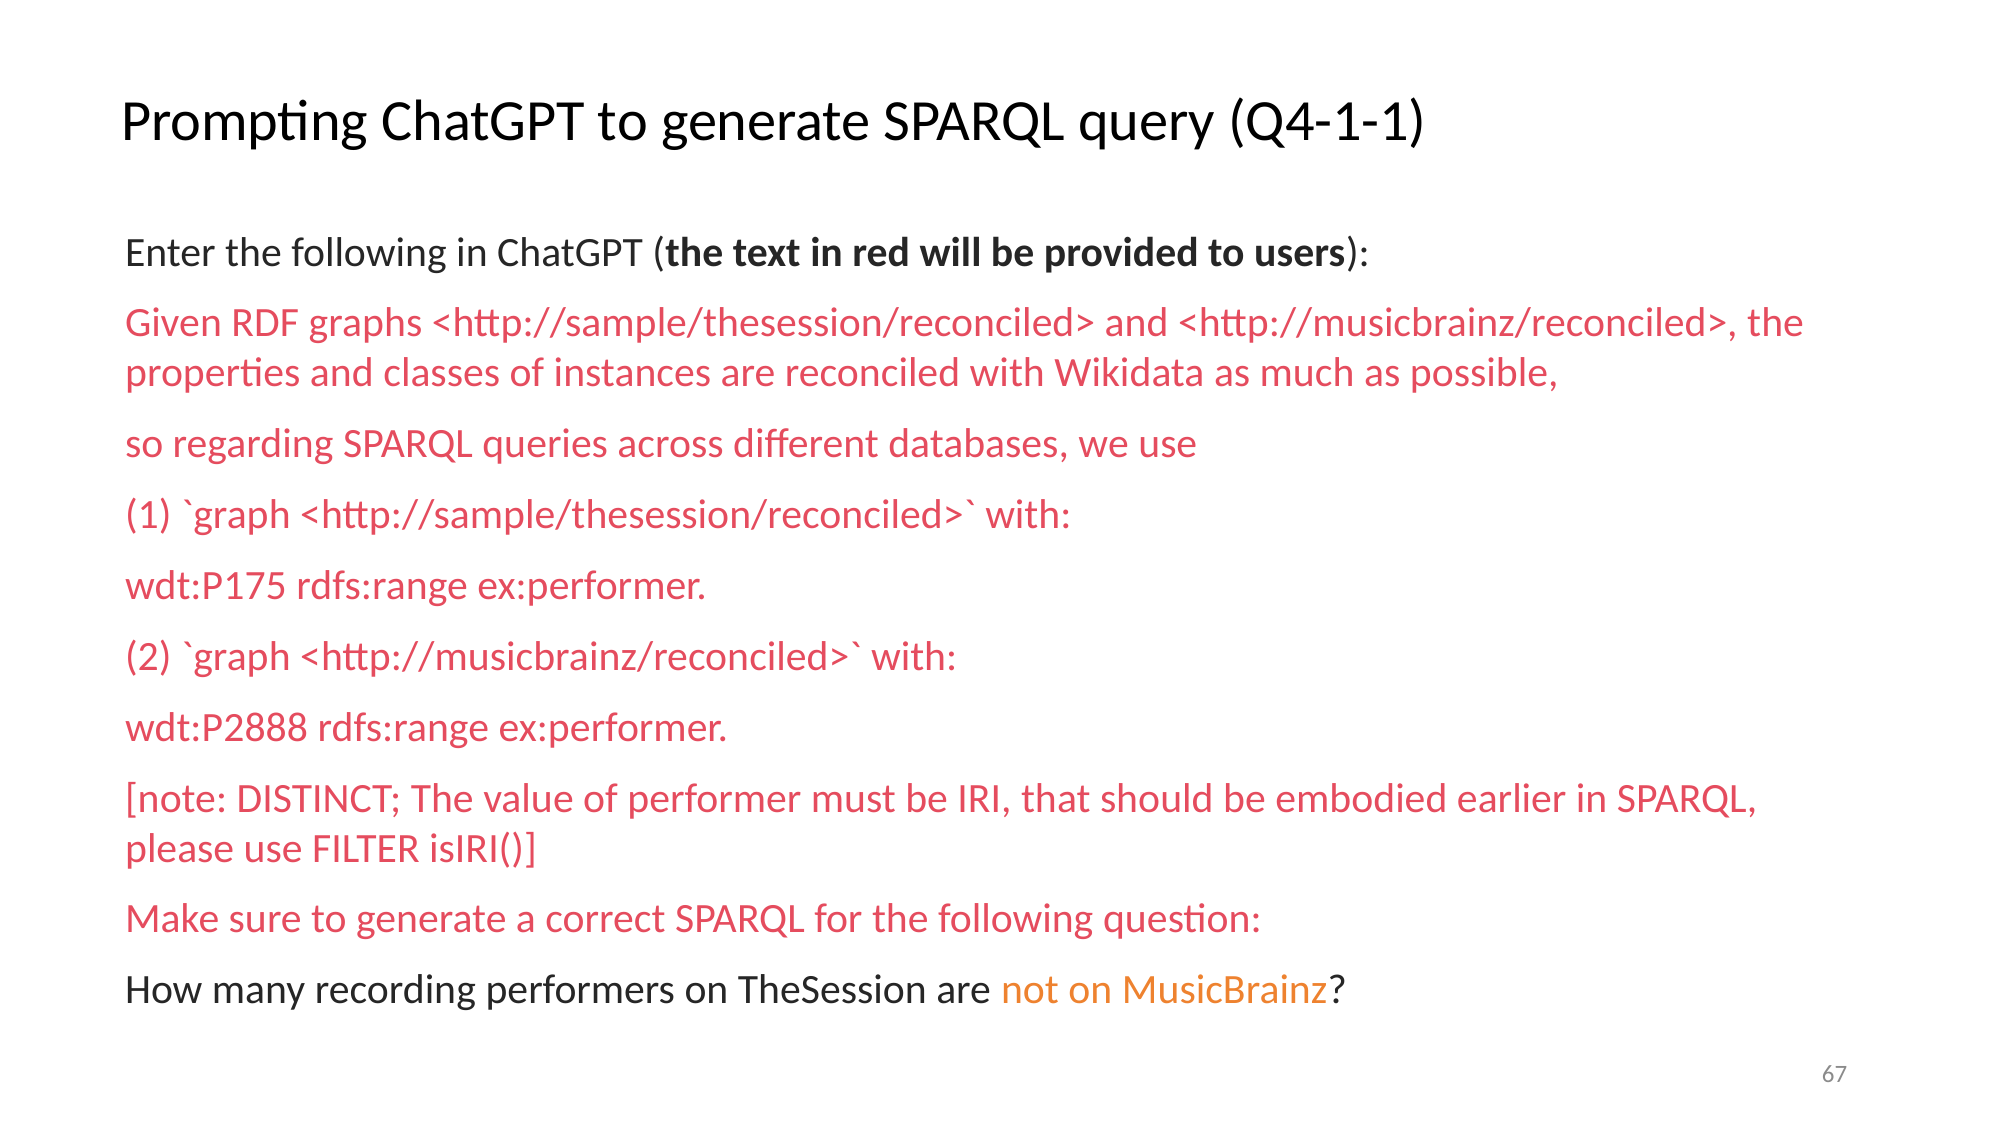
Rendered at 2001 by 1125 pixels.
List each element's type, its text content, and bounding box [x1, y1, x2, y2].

list Enter the following in ChatGPT (the text in red will be provided to users): Given RDF graphs <http://sample/thesession/reconciled> and <http://musicbrainz/reconciled>, the properties and classes of instances are reconciled with Wikidata as much as possible, so regarding SPARQL queries across different databases, we use (1) `graph <http://sample/thesession/reconciled>` with: wdt:P175 rdfs:range ex:performer. (2) `graph <http://musicbrainz/reconciled>` with: wdt:P2888 rdfs:range ex:performer. [note: DISTINCT; The value of performer must be IRI, that should be embodied earlier in SPARQL, please use FILTER isIRI()] Make sure to generate a correct SPARQL for the following question: How many recording performers on TheSession are not on MusicBrainz? [110, 216, 1835, 1125]
title Prompting ChatGPT to generate SPARQL query (Q4-1-1) [106, 42, 1963, 260]
slide_number 67 [1412, 1042, 1863, 1103]
